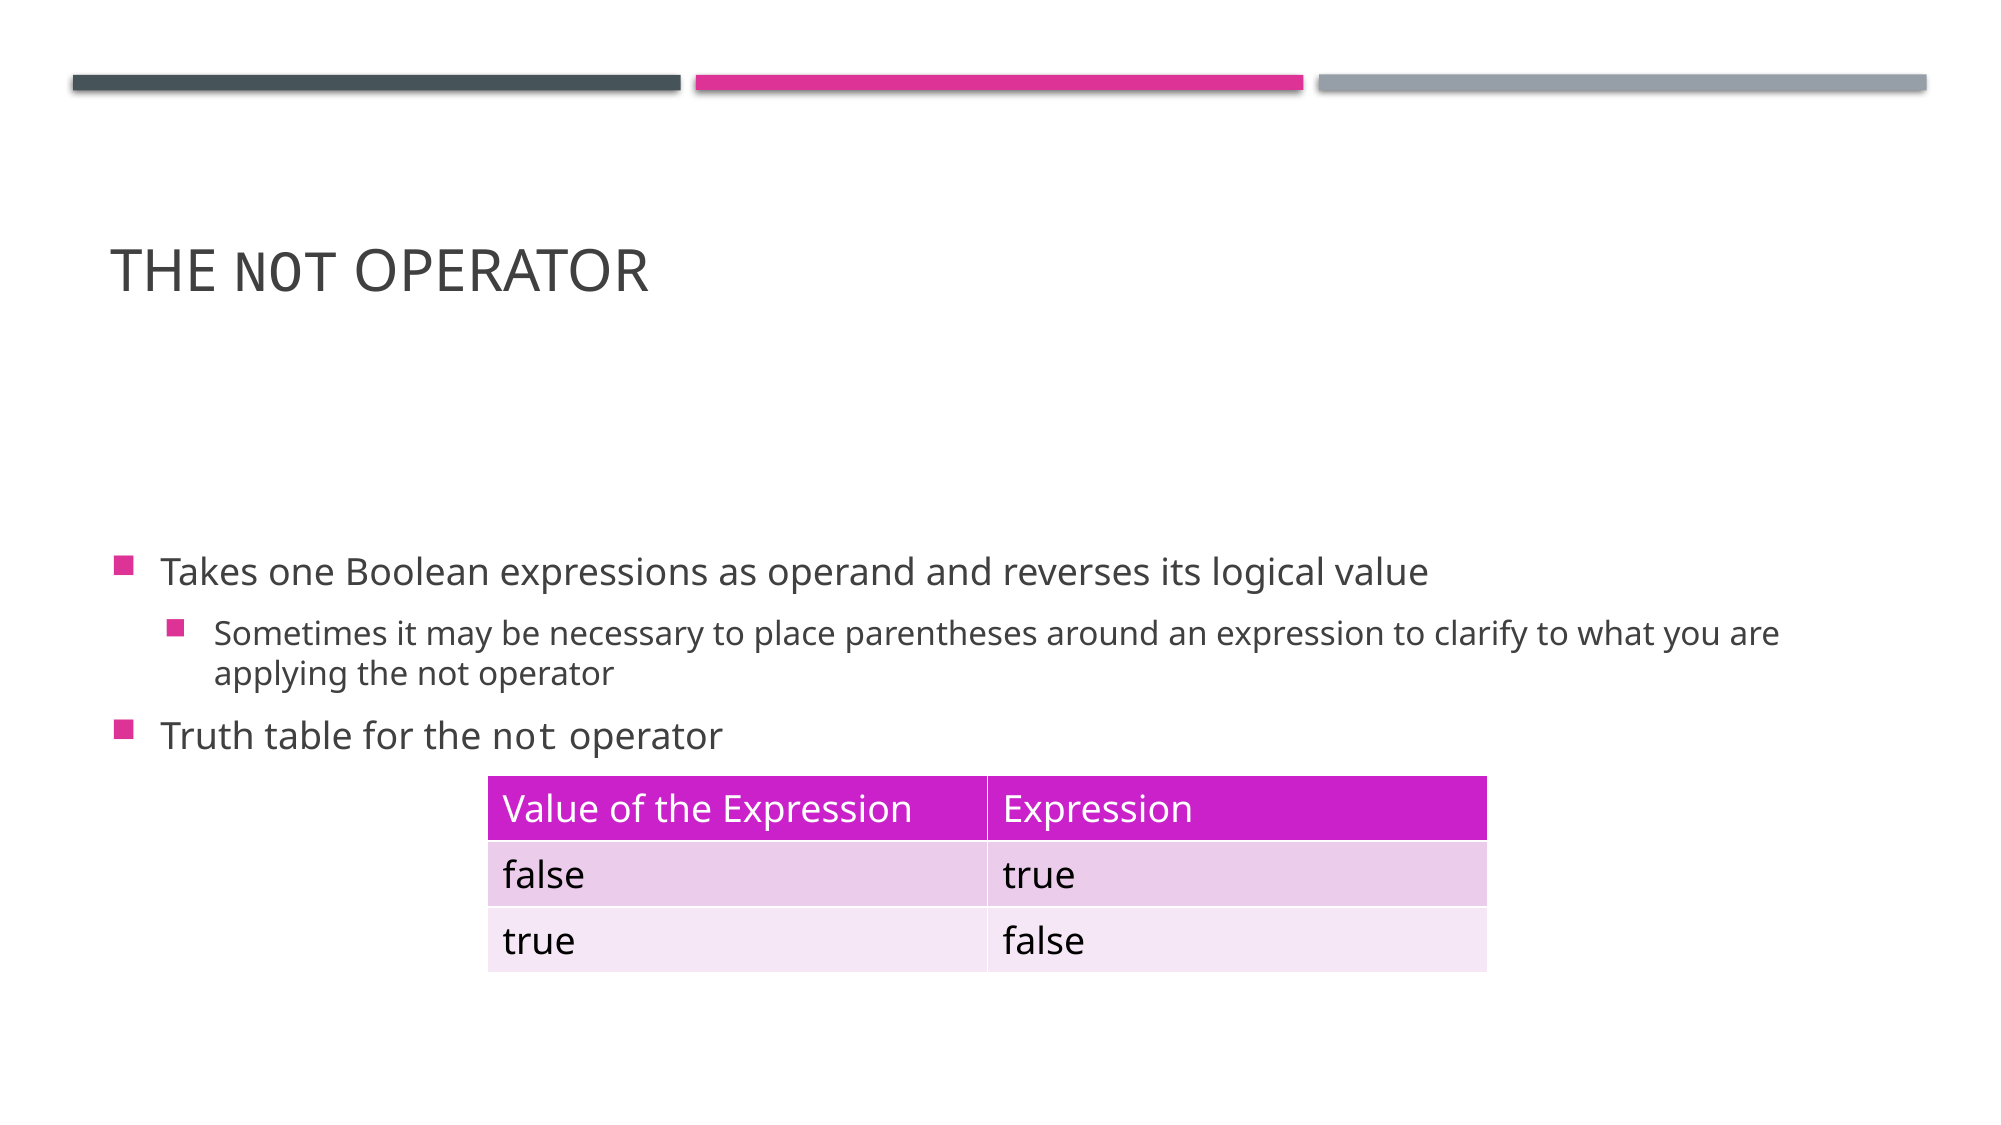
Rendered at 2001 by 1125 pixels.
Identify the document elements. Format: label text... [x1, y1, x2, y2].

table_header Value of the Expression [488, 776, 987, 840]
table_cell false [488, 842, 987, 906]
table_cell false [988, 908, 1487, 972]
table_header Expression [988, 776, 1487, 840]
table_cell true [488, 908, 987, 972]
title The not Operator [95, 115, 1905, 311]
list Takes one Boolean expressions as operand and reverses its logical value Sometimes it may be necessary to place parentheses around an expression to clarify to what you are applying the not operator Truth table for the not operator [95, 383, 1905, 981]
table_cell true [988, 842, 1487, 906]
